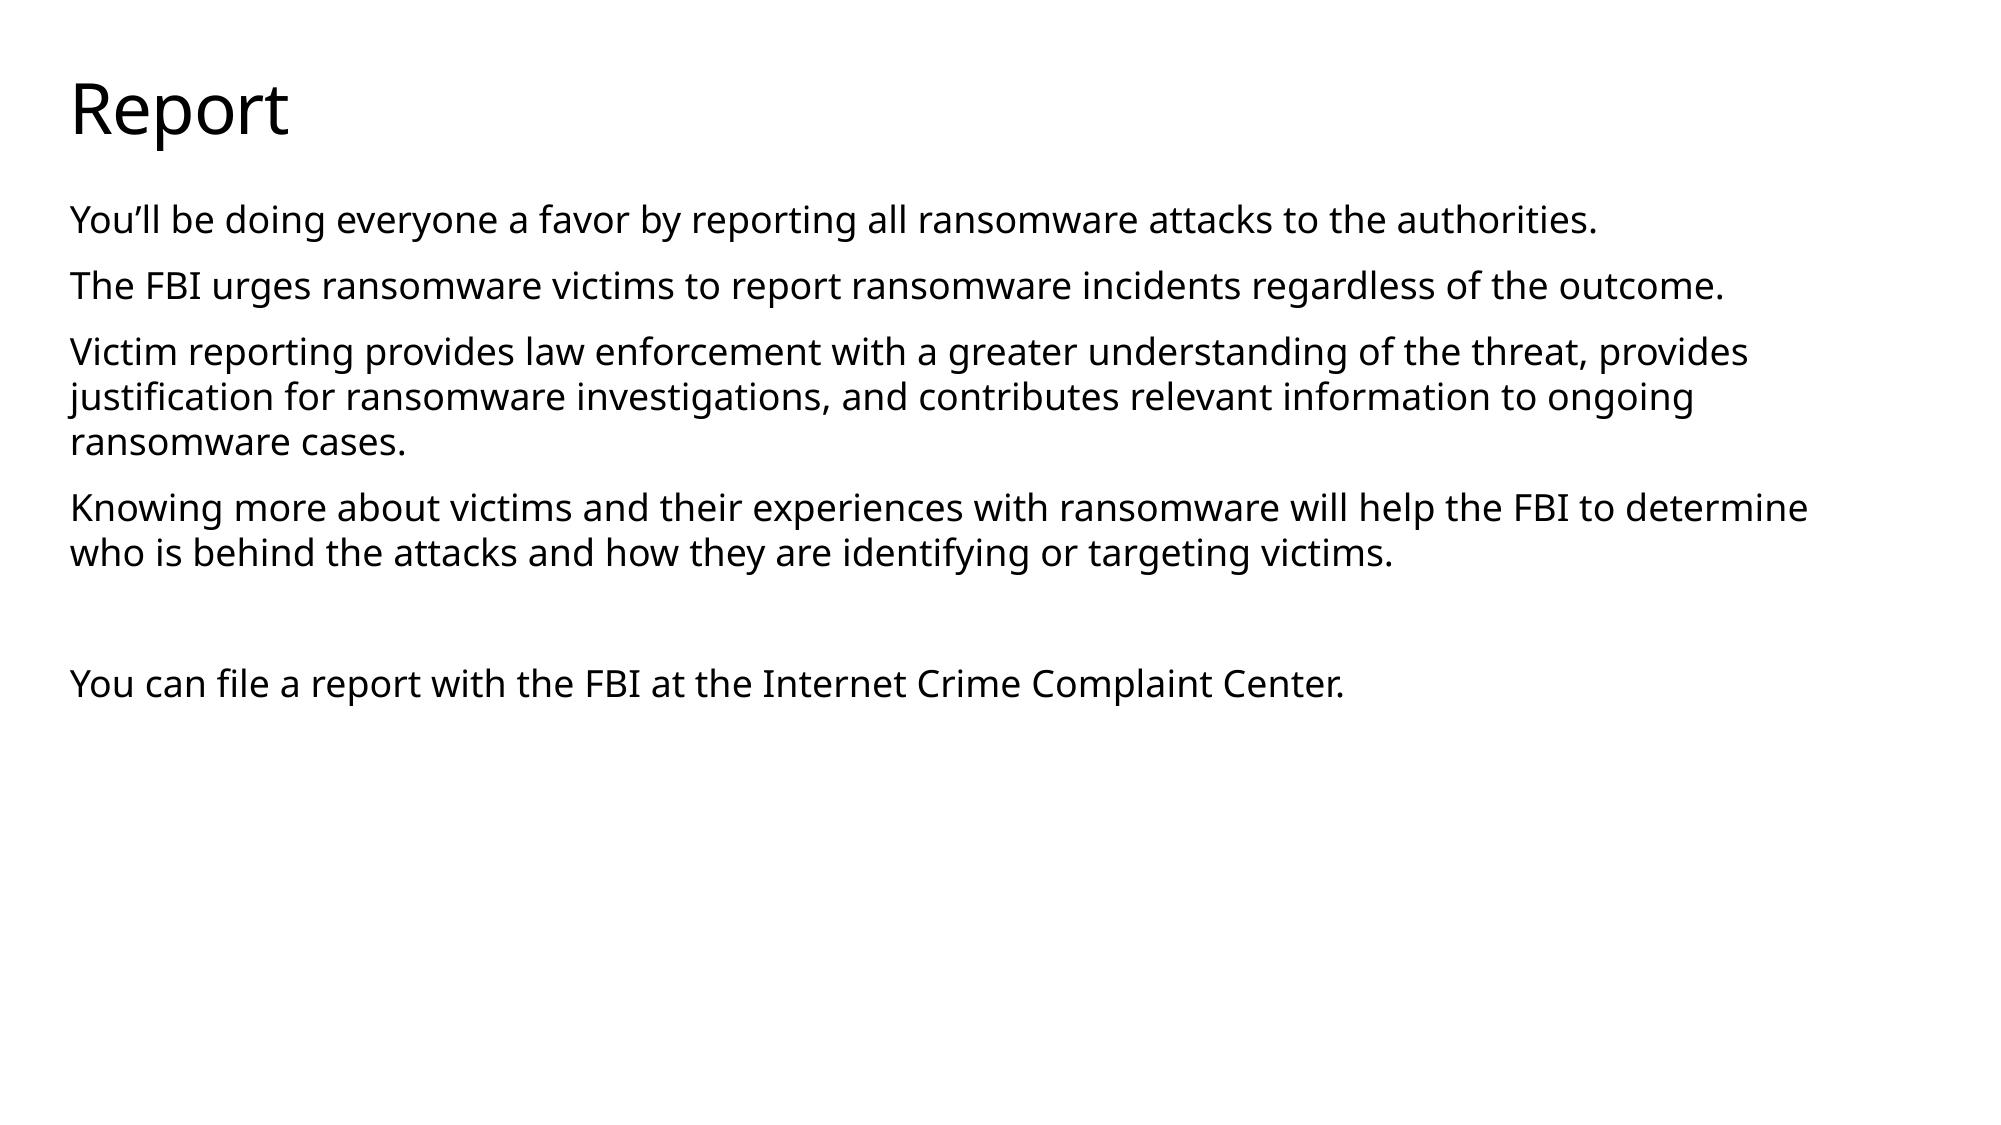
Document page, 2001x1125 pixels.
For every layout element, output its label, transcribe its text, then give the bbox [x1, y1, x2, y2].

title Report [69, 36, 1345, 161]
list You’ll be doing everyone a favor by reporting all ransomware attacks to the authorities. The FBI urges ransomware victims to report ransomware incidents regardless of the outcome. Victim reporting provides law enforcement with a greater understanding of the threat, provides justification for ransomware investigations, and contributes relevant information to ongoing ransomware cases. Knowing more about victims and their experiences with ransomware will help the FBI to determine who is behind the attacks and how they are identifying or targeting victims. You can file a report with the FBI at the Internet Crime Complaint Center. [69, 196, 1829, 279]
